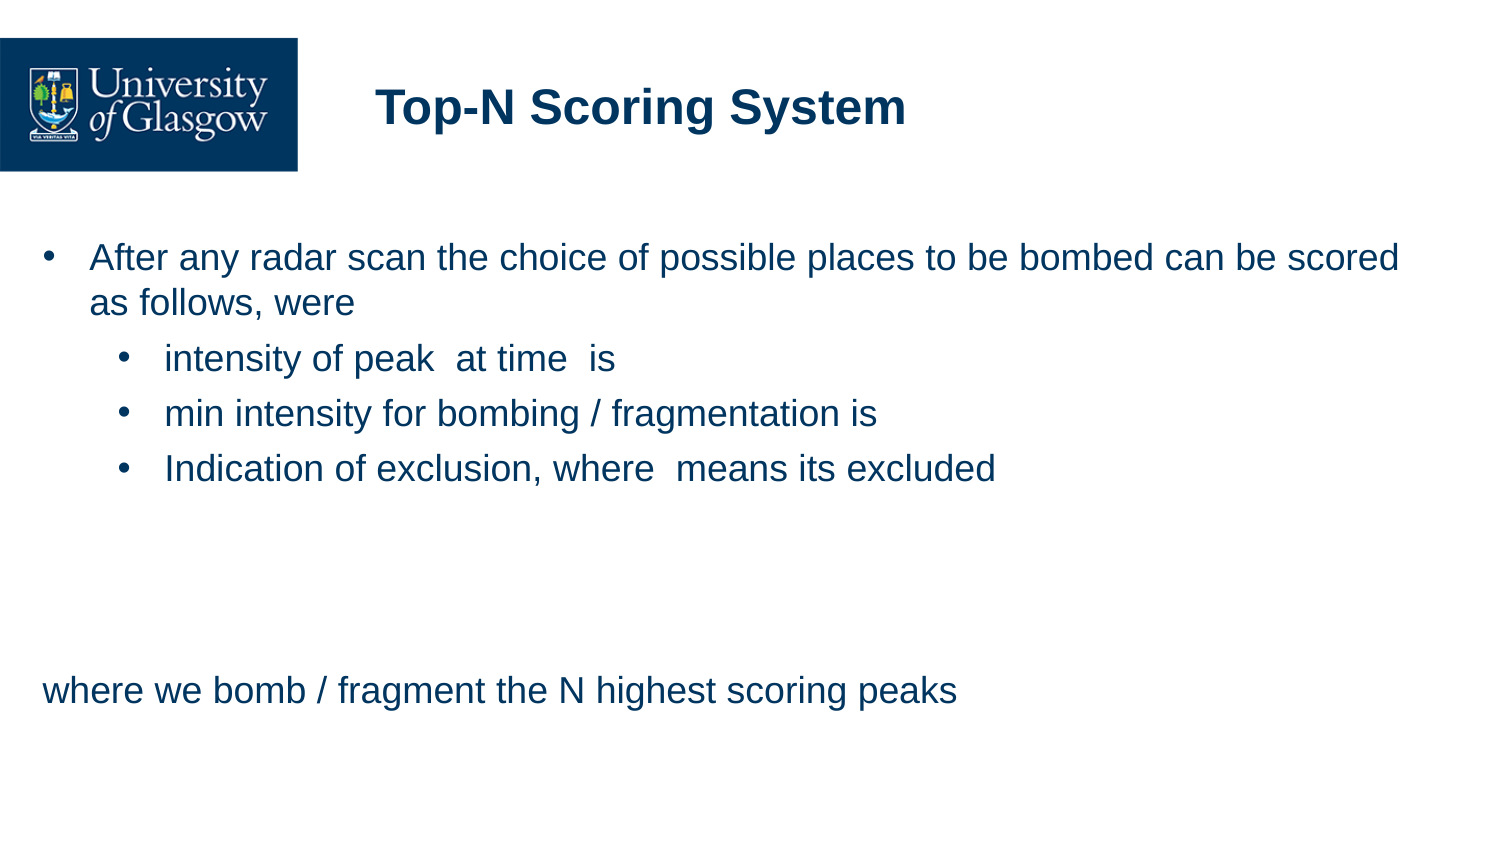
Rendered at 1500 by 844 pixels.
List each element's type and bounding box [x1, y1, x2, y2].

picture [0, 0, 1500, 178]
